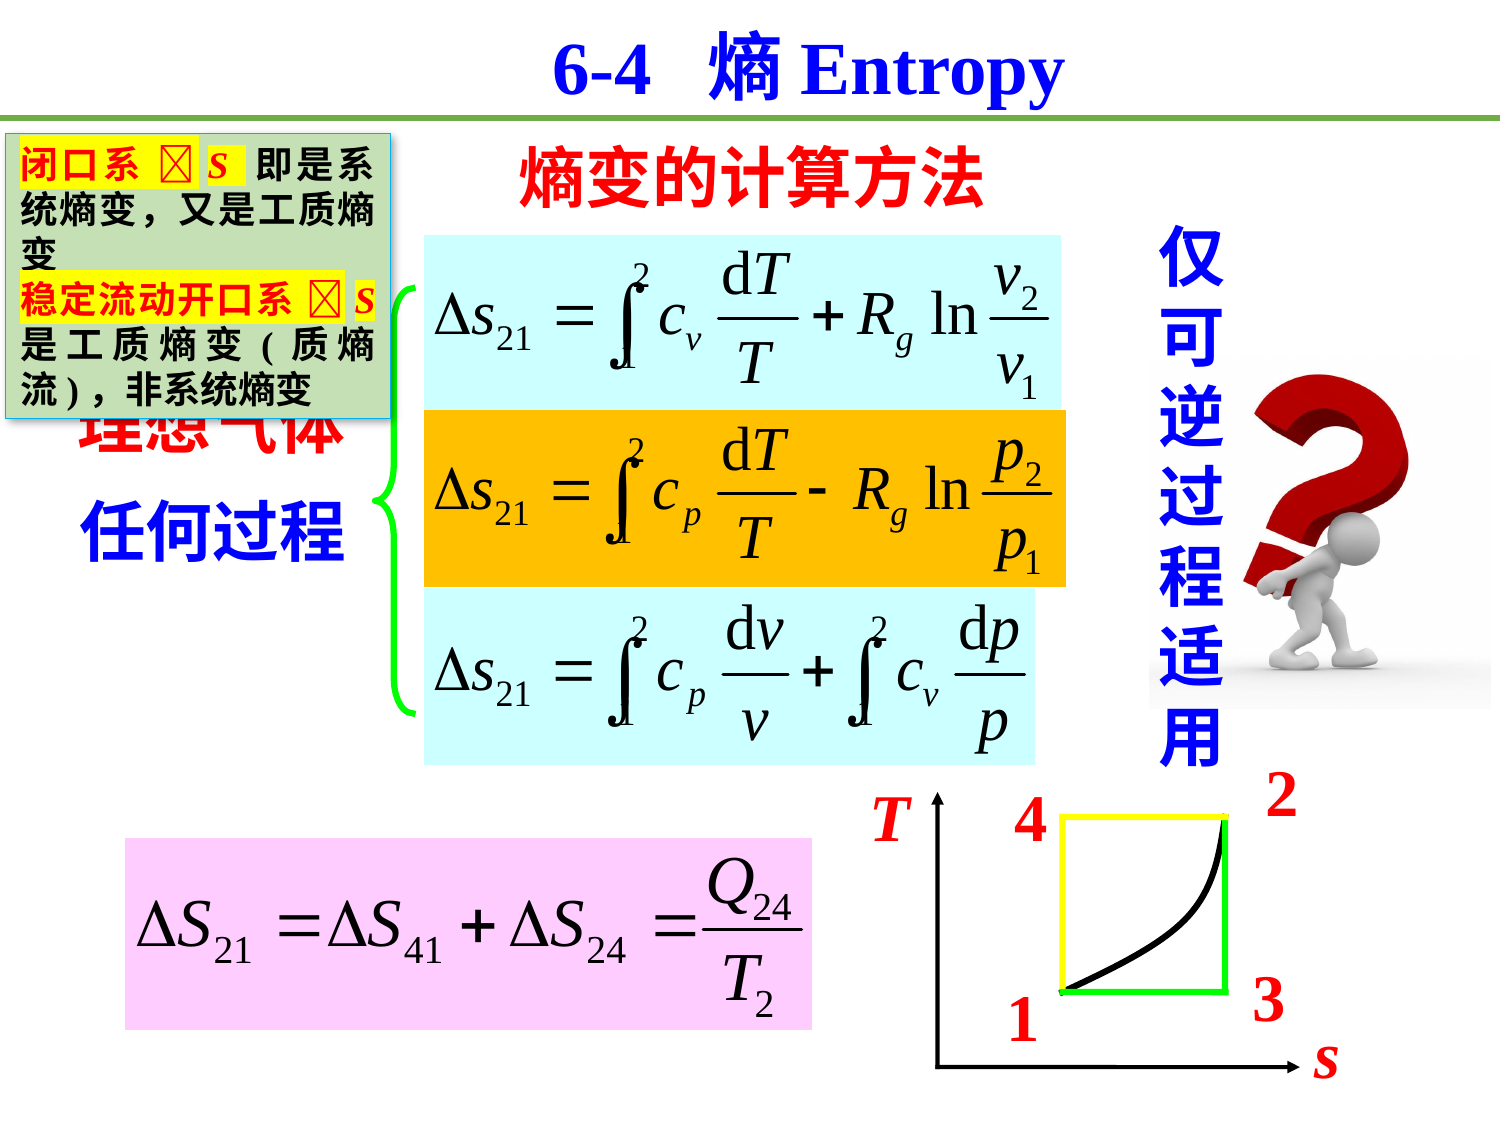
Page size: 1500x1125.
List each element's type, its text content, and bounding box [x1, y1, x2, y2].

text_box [125, 838, 812, 1031]
text_box [375, 288, 413, 714]
picture [1149, 354, 1491, 709]
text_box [854, 766, 1356, 1101]
text_box 闭口系 S 即是系统熵变，又是工质熵变 稳定流动开口系 S 是工质熵变(质熵流)，非系统熵变 [5, 133, 391, 419]
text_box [424, 410, 1067, 588]
text_box 理想气体 [63, 428, 360, 470]
text_box 6-4 熵Entropy [537, 12, 1413, 118]
text_box 任何过程 [64, 482, 362, 578]
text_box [990, 742, 1314, 1063]
text_box 熵变的计算方法 [398, 137, 1481, 225]
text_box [424, 235, 1062, 410]
text_box 仅可逆过程适用 [1143, 207, 1257, 742]
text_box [424, 588, 1036, 766]
